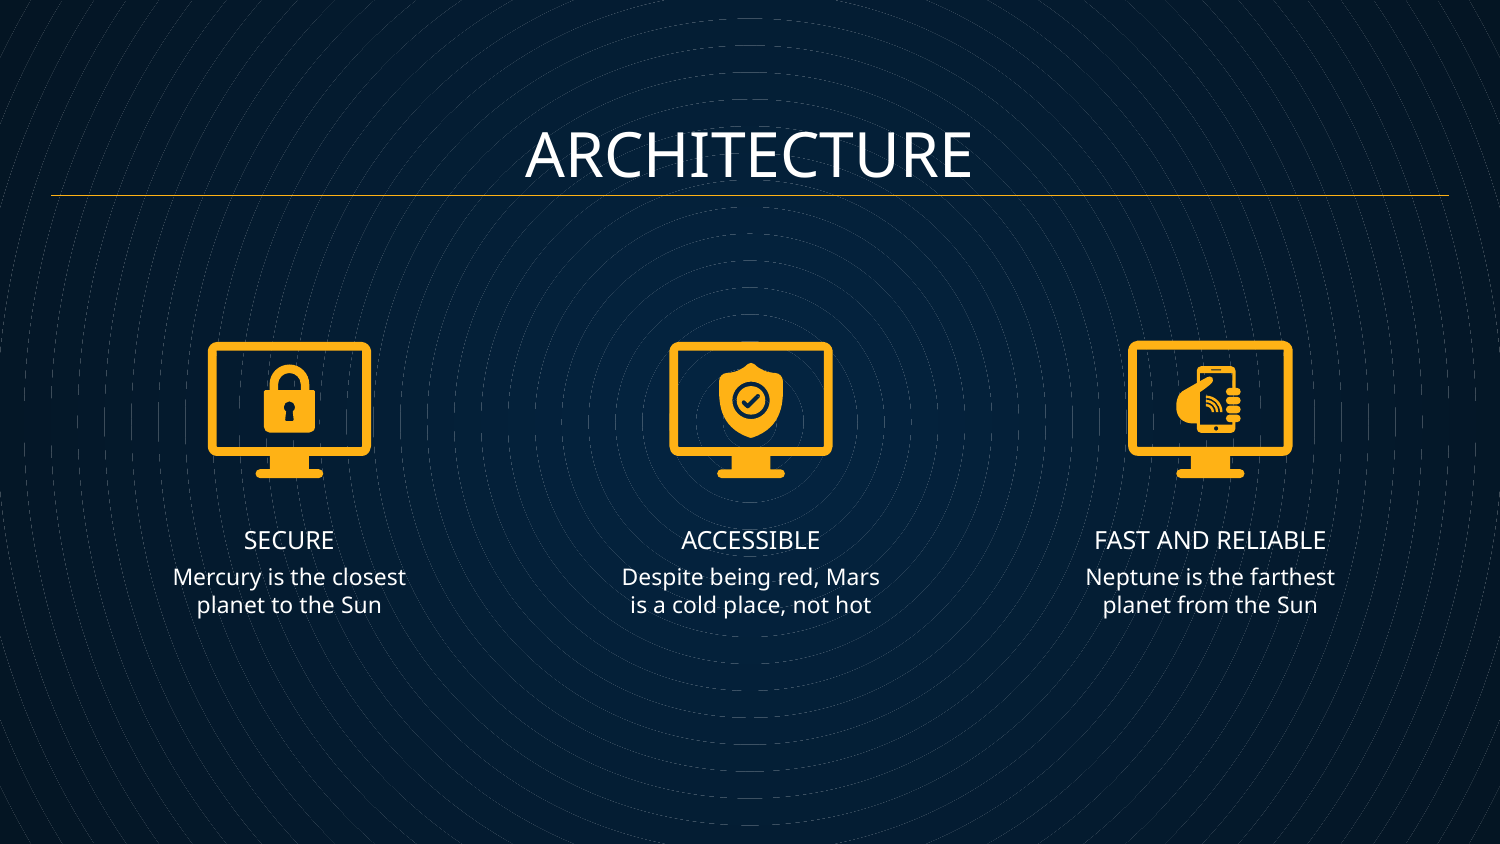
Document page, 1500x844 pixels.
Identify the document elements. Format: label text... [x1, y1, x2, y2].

title ACCESSIBLE [580, 537, 922, 570]
title ARCHITECTURE [51, 202, 1449, 206]
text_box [1127, 340, 1293, 479]
text_box [207, 341, 372, 479]
subtitle Despite being red, Mars is a cold place, not hot [596, 570, 906, 631]
text_box [263, 364, 315, 433]
title ARCHITECTURE [51, 105, 1449, 195]
title SECURE [119, 537, 460, 570]
title FAST AND RELIABLE [1040, 537, 1381, 570]
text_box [669, 341, 833, 479]
subtitle Mercury is the closest planet to the Sun [134, 570, 445, 631]
subtitle Neptune is the farthest planet from the Sun [1055, 570, 1366, 631]
